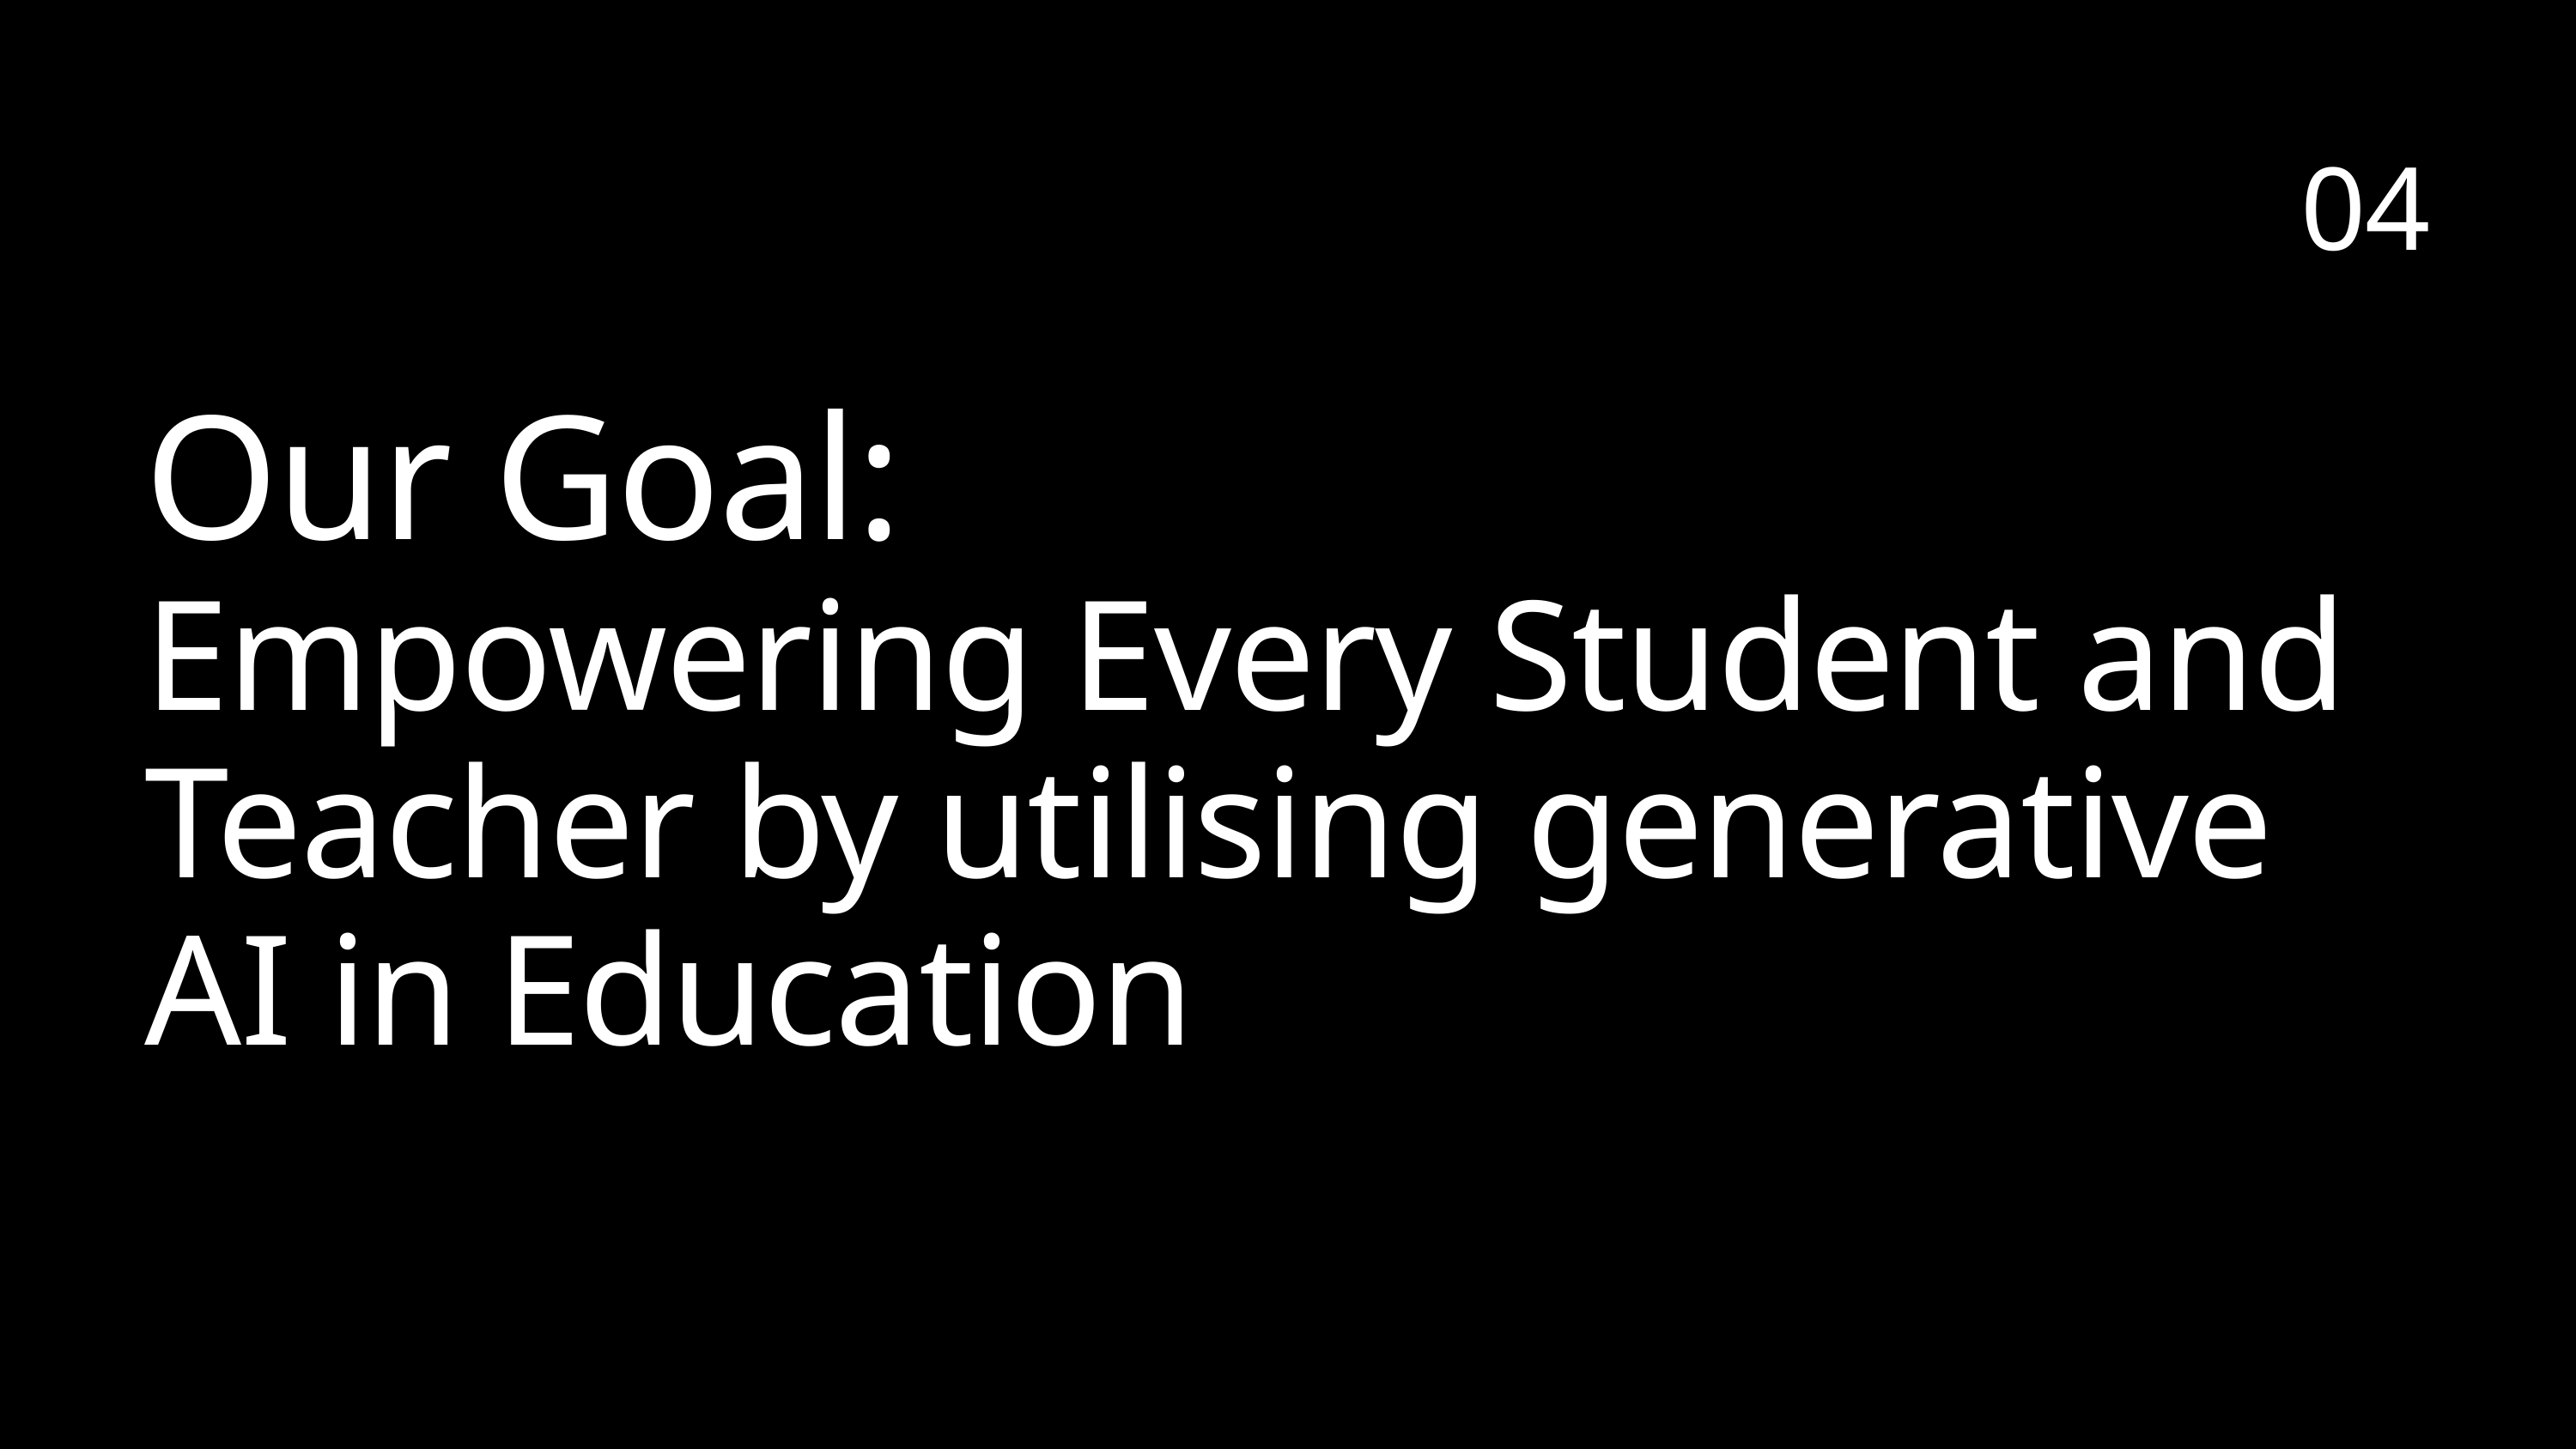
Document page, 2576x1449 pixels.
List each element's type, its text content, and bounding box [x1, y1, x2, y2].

text_box 04 [2278, 158, 2432, 274]
text_box Our Goal: Empowering Every Student and Teacher by utilising generative AI in Education [144, 385, 2432, 1076]
